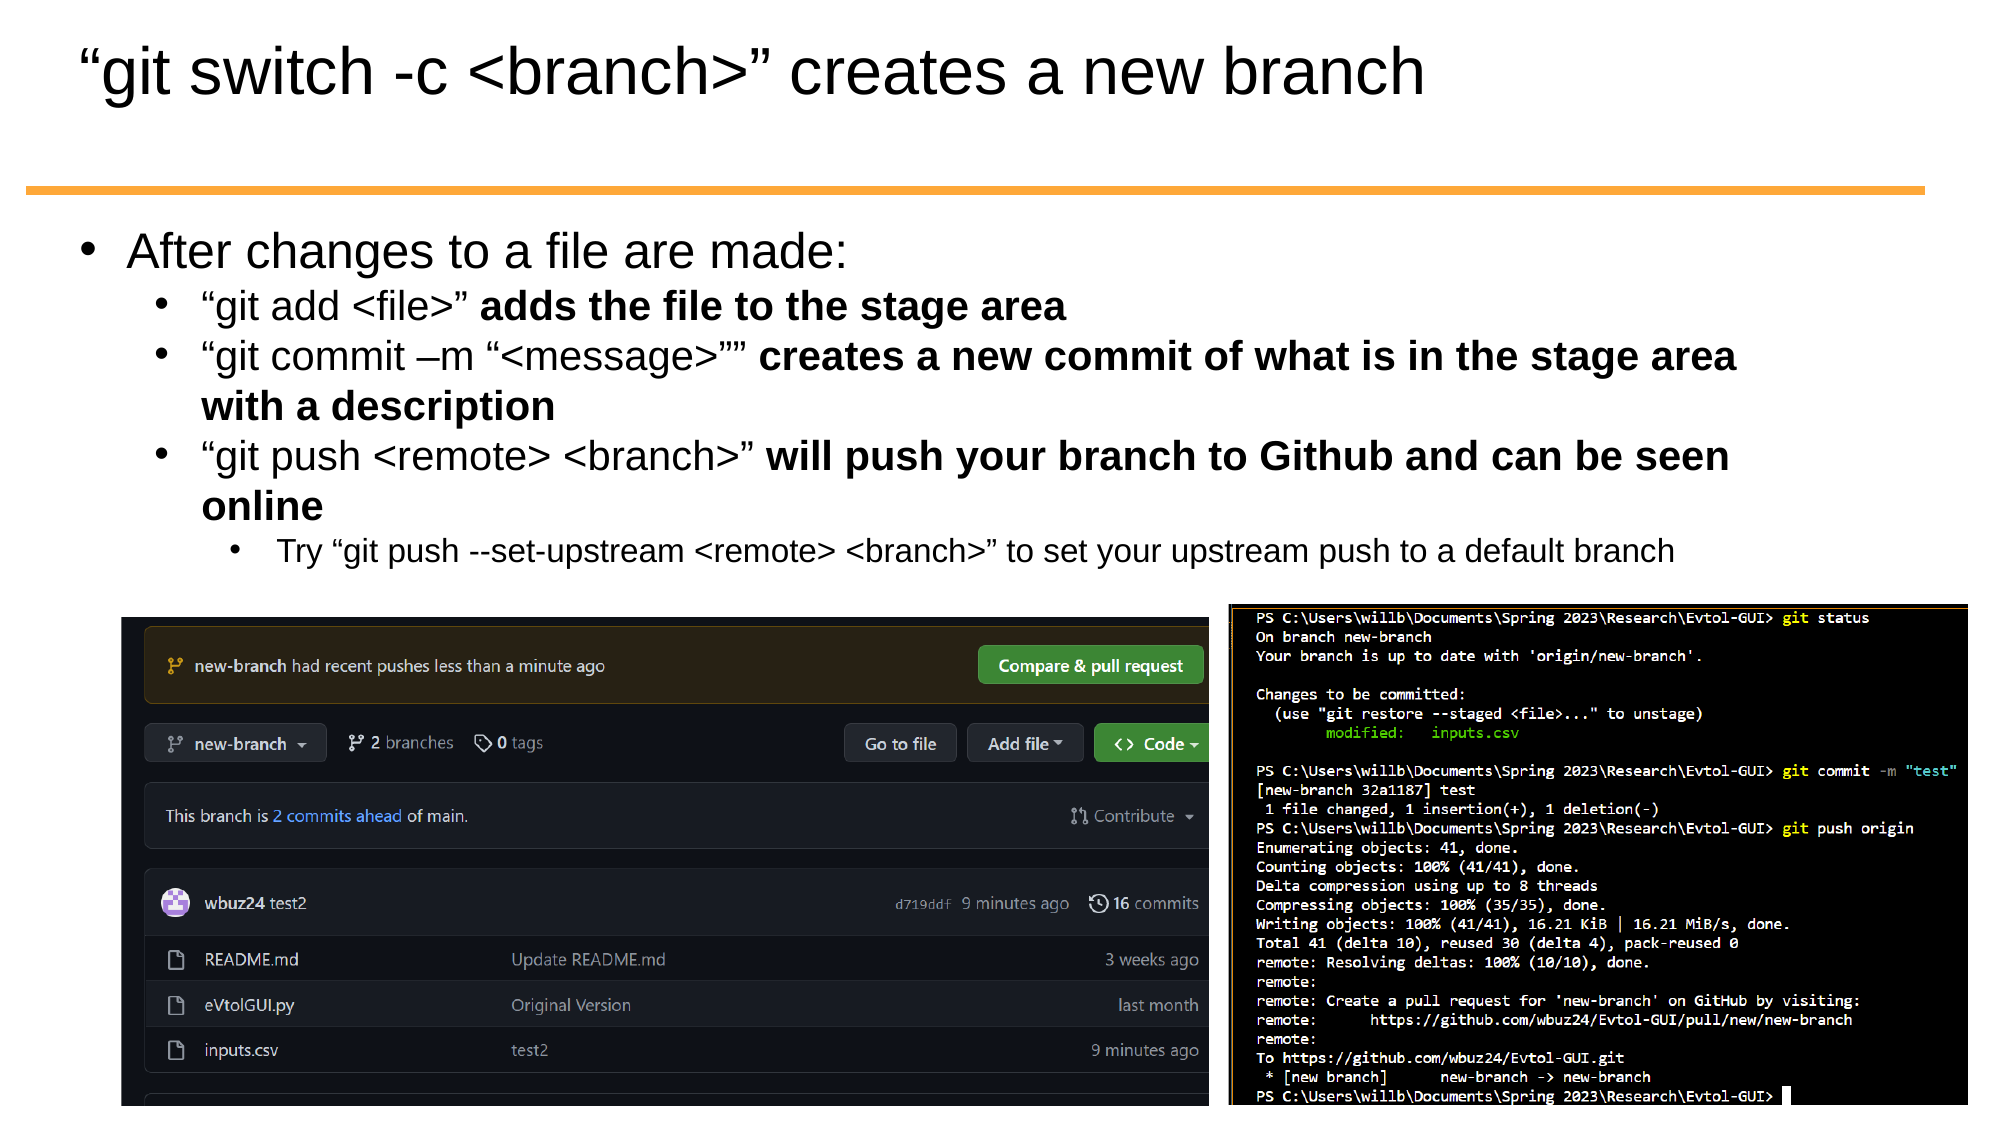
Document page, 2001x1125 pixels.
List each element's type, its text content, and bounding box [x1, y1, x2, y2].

text_box After changes to a file are made: “git add <file>” adds the file to the stage area “git commit –m “<message>”” creates a new commit of what is in the stage area with a description “git push <remote> <branch>” will push your branch to Github and can be seen online Try “git push --set-upstream <remote> <branch>” to set your upstream push to a default branch [64, 211, 1785, 577]
picture [121, 617, 1210, 1106]
text_box “git switch -c <branch>” creates a new branch [64, 20, 1888, 116]
picture [1228, 603, 1969, 1105]
